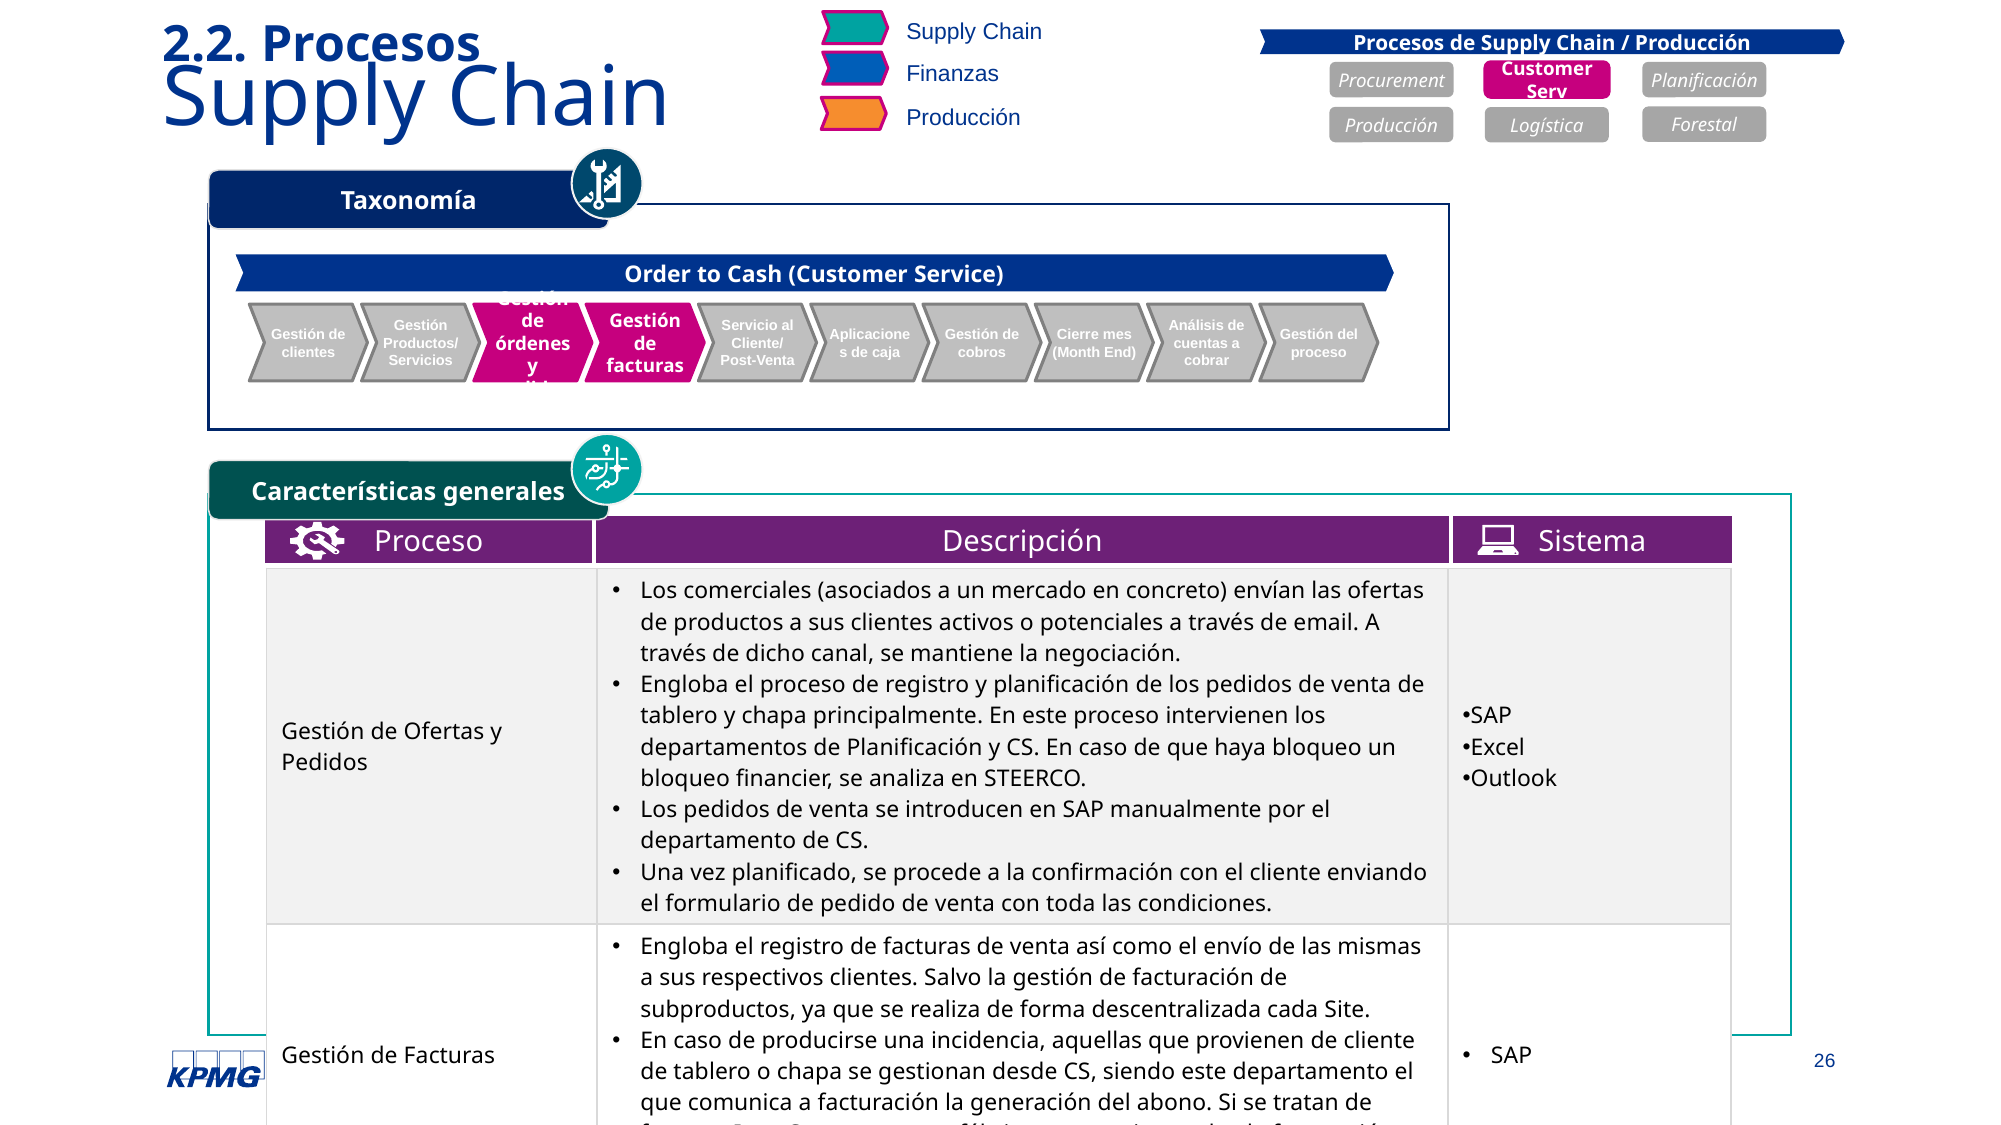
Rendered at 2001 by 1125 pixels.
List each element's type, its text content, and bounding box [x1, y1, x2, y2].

text_box Taxonomía [208, 169, 609, 230]
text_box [571, 147, 643, 219]
text_box Gestión Productos/ Servicios [361, 304, 480, 381]
text_box Gestión de facturas [586, 304, 705, 381]
text_box [208, 493, 1792, 1036]
text_box Descripción [596, 516, 1449, 563]
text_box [1259, 29, 1845, 143]
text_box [290, 521, 345, 560]
table_cell SAP [1449, 925, 1730, 1125]
text_box [208, 203, 1449, 430]
table_header Los comerciales (asociados a un mercado en concreto) envían las ofertas de productos a sus clientes activos o potenciales a través de email. A través de dicho canal, se mantiene la negociación. Engloba el proceso de registro y planificación de los pedidos de venta de tablero y chapa principalmente. En este proceso intervienen los departamentos de Planificación y CS. En caso de que haya bloqueo un bloqueo financier, se analiza en STEERCO. Los pedidos de venta se introducen en SAP manualmente por el departamento de CS. Una vez planificado, se procede a la confirmación con el cliente enviando el formulario de pedido de venta con toda las condiciones. [598, 569, 1447, 923]
text_box Gestión del proceso [1259, 304, 1378, 381]
text_box [1482, 524, 1514, 545]
table_cell Gestión de Facturas [267, 925, 596, 1125]
table_header SAP Excel Outlook [1449, 569, 1730, 923]
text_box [208, 433, 643, 520]
text_box Gestión de clientes [249, 304, 368, 381]
text_box Order to Cash (Customer Service) [232, 252, 1397, 294]
title 2.2. Procesos Supply Chain [162, 27, 1554, 141]
text_box Gestión de órdenes y pedidos [473, 304, 592, 381]
text_box Aplicaciones de caja [810, 304, 929, 381]
text_box Servicio al Cliente/ Post-Venta [698, 304, 817, 381]
text_box [1477, 546, 1519, 555]
text_box Sistema [1453, 516, 1732, 563]
table_cell Engloba el registro de facturas de venta así como el envío de las mismas a sus respectivos clientes. Salvo la gestión de facturación de subproductos, ya que se realiza de forma descentralizada cada Site. En caso de producirse una incidencia, aquellas que provienen de cliente de tablero o chapa se gestionan desde CS, siendo este departamento el que comunica a facturación la generación del abono. Si se tratan de facturas InterCompany entre fábricas, se gestionan desde facturación directamente. [598, 925, 1447, 1125]
text_box Análisis de cuentas a cobrar [1147, 304, 1266, 381]
text_box Gestión de cobros [922, 304, 1042, 381]
text_box Cierre mes (Month End) [1035, 304, 1154, 381]
text_box Proceso [265, 521, 592, 563]
table_header Gestión de Ofertas y Pedidos [267, 569, 596, 923]
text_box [821, 7, 1169, 130]
